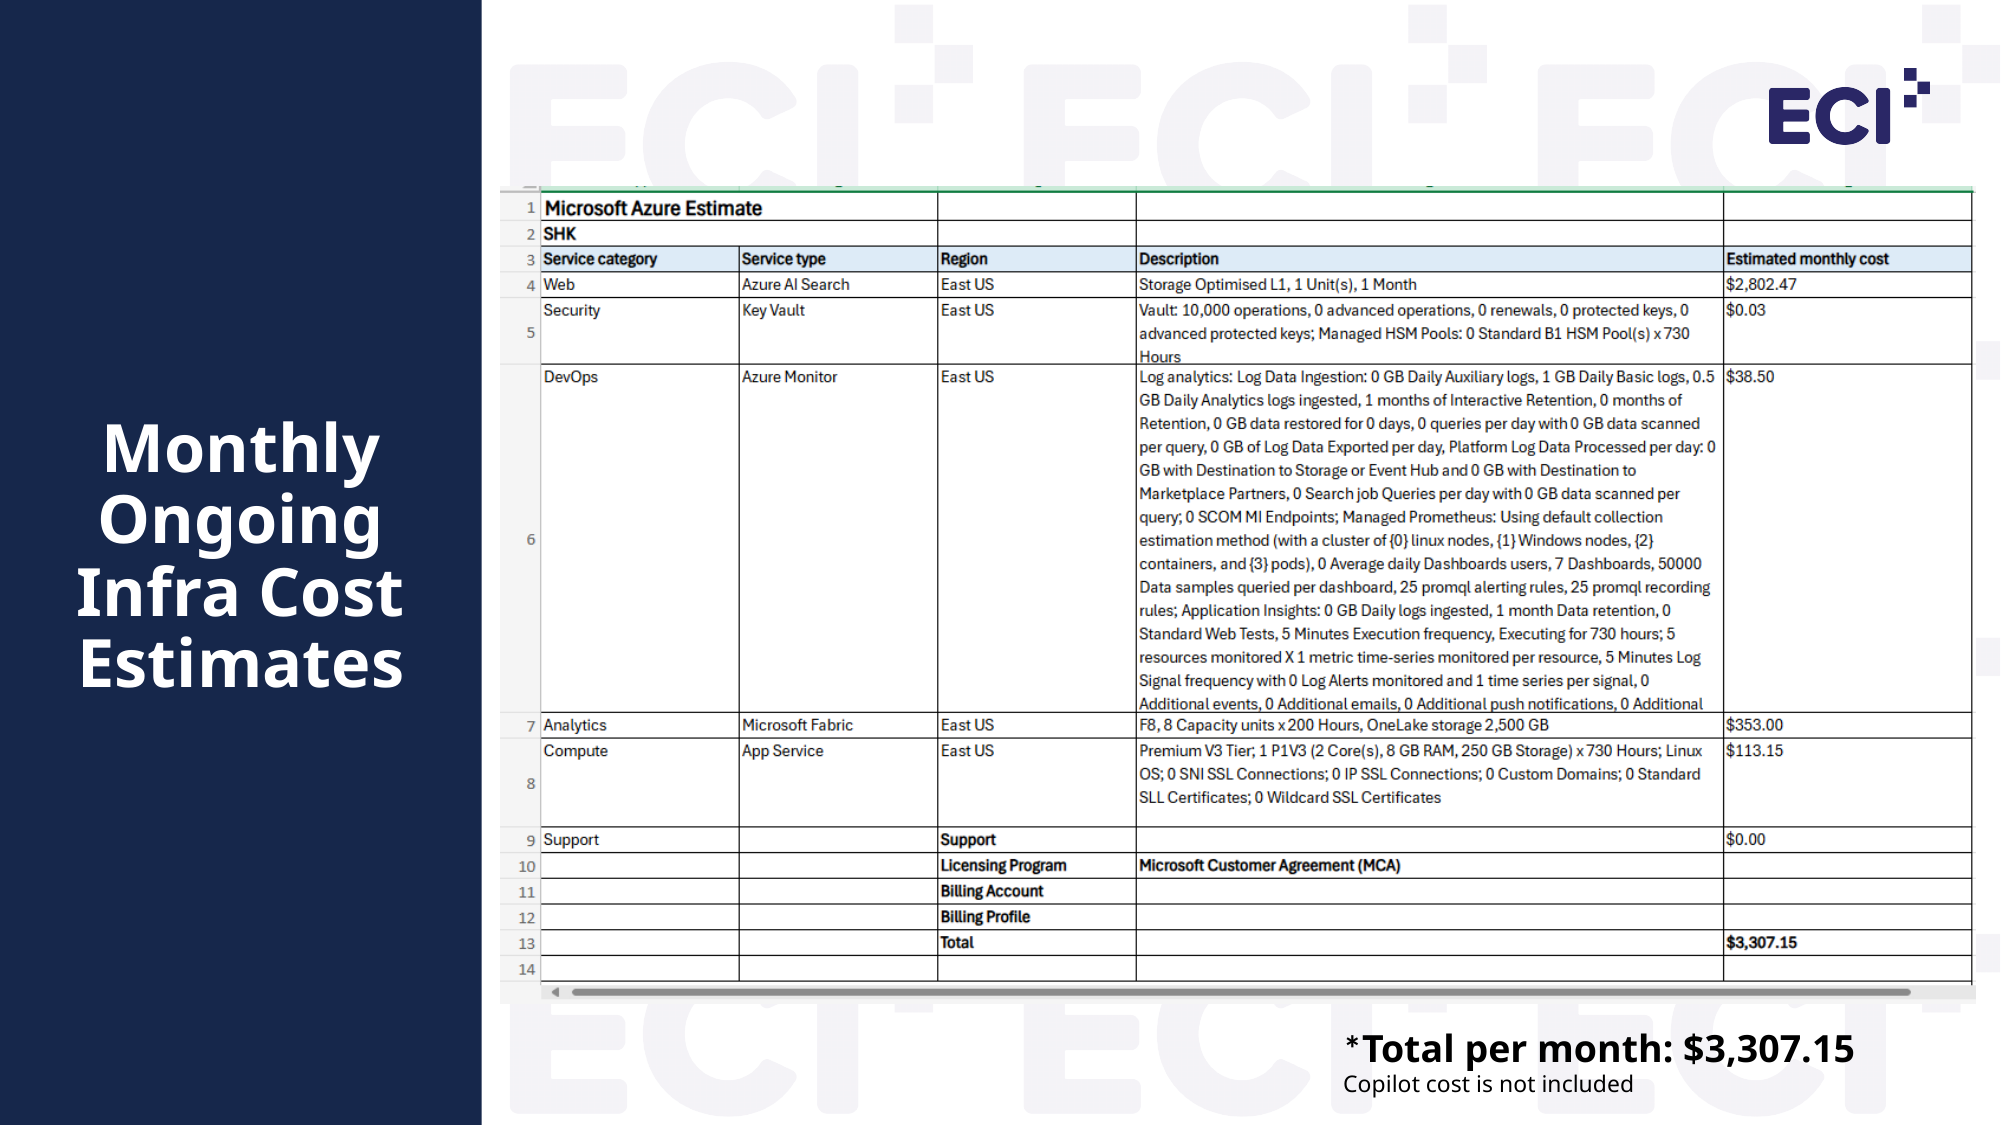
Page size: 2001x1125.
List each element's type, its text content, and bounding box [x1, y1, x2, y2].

picture [483, 0, 2001, 1121]
text_box Monthly Ongoing Infra Cost Estimates [0, 407, 482, 797]
text_box *Total per month: $3,307.15 Copilot cost is not included [1328, 1017, 1959, 1105]
text_box [0, 0, 483, 1125]
